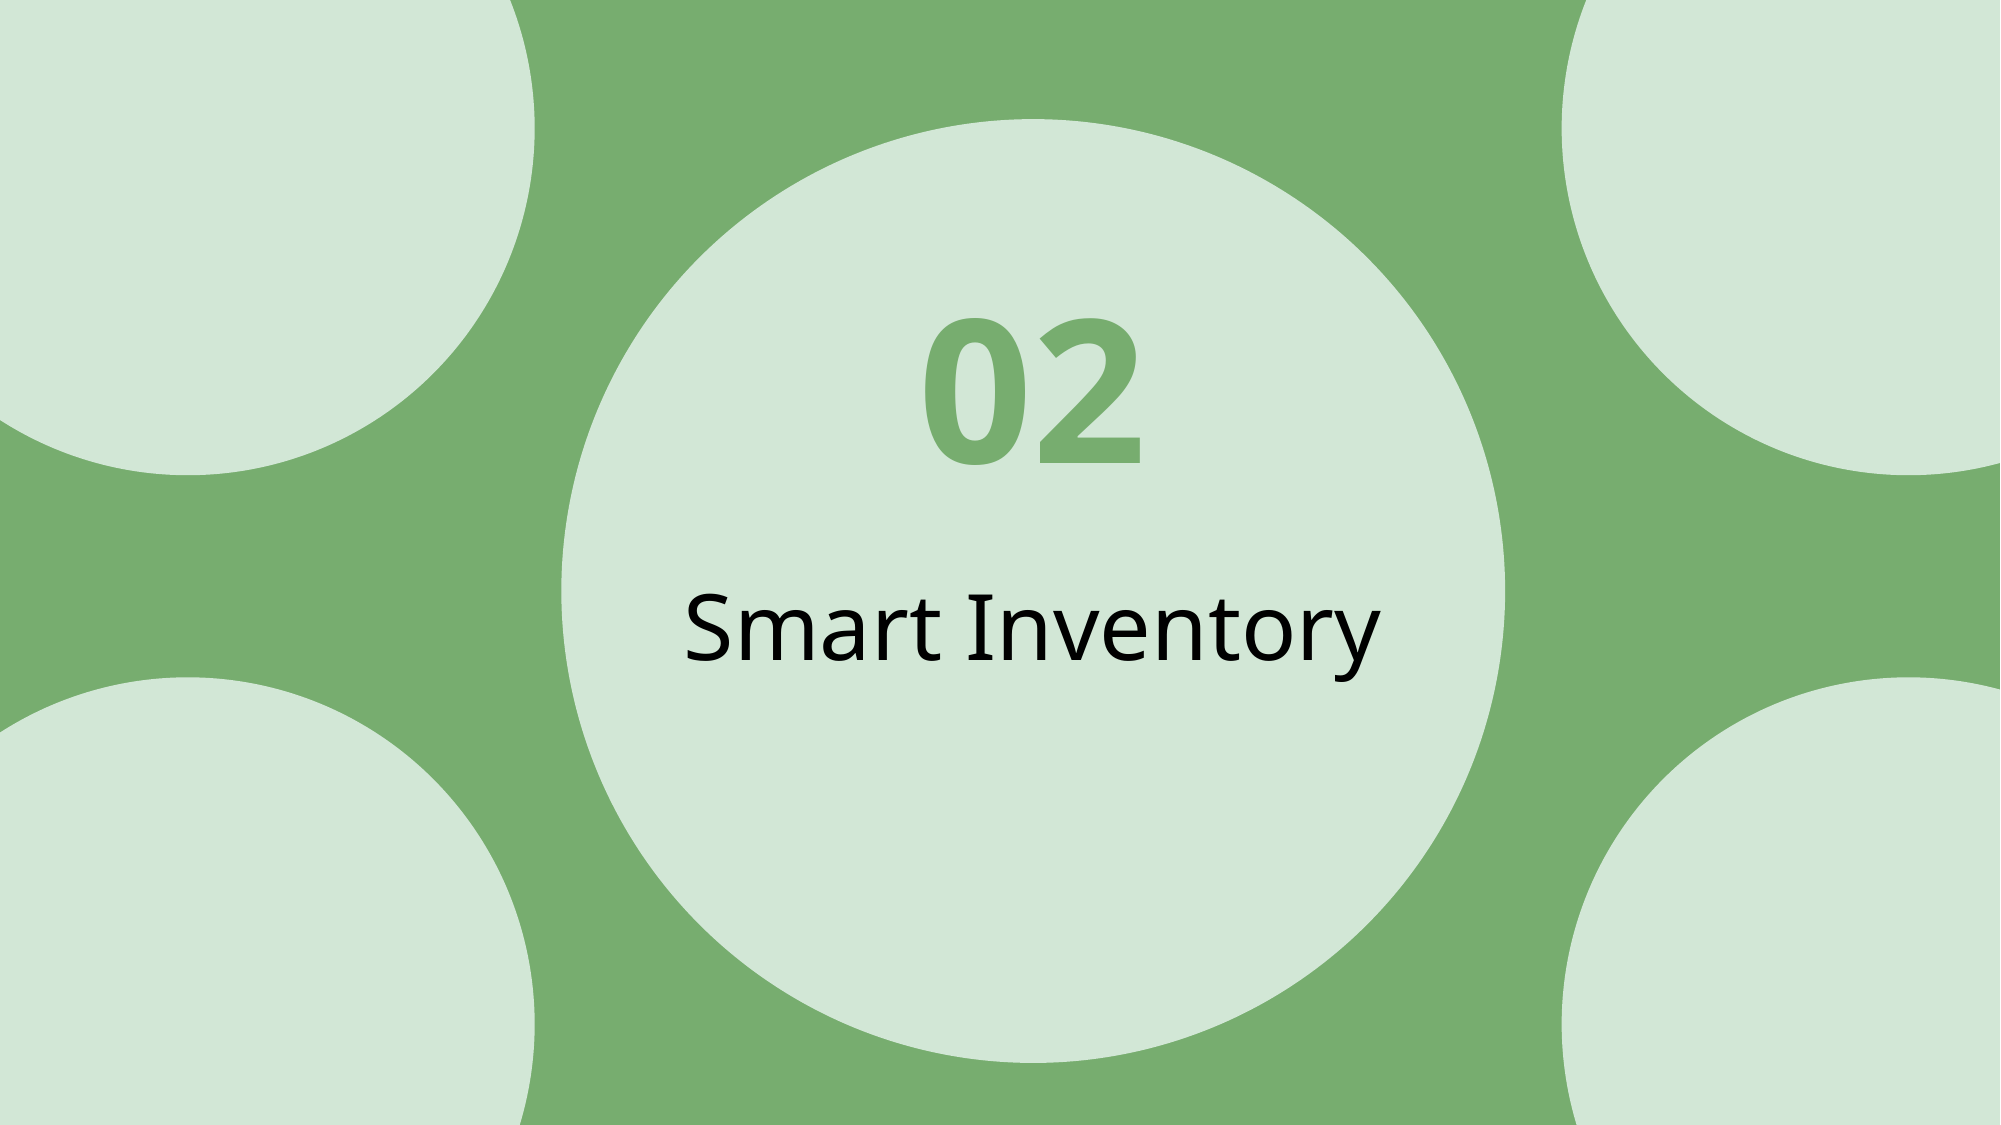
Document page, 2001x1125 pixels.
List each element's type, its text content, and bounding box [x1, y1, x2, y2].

text_box [0, 0, 535, 476]
text_box Smart Inventory [586, 574, 1480, 879]
text_box [1561, 677, 2000, 1125]
text_box [1561, 0, 2000, 476]
text_box [561, 119, 1506, 1063]
text_box [0, 677, 535, 1125]
text_box 02 [586, 264, 1480, 574]
